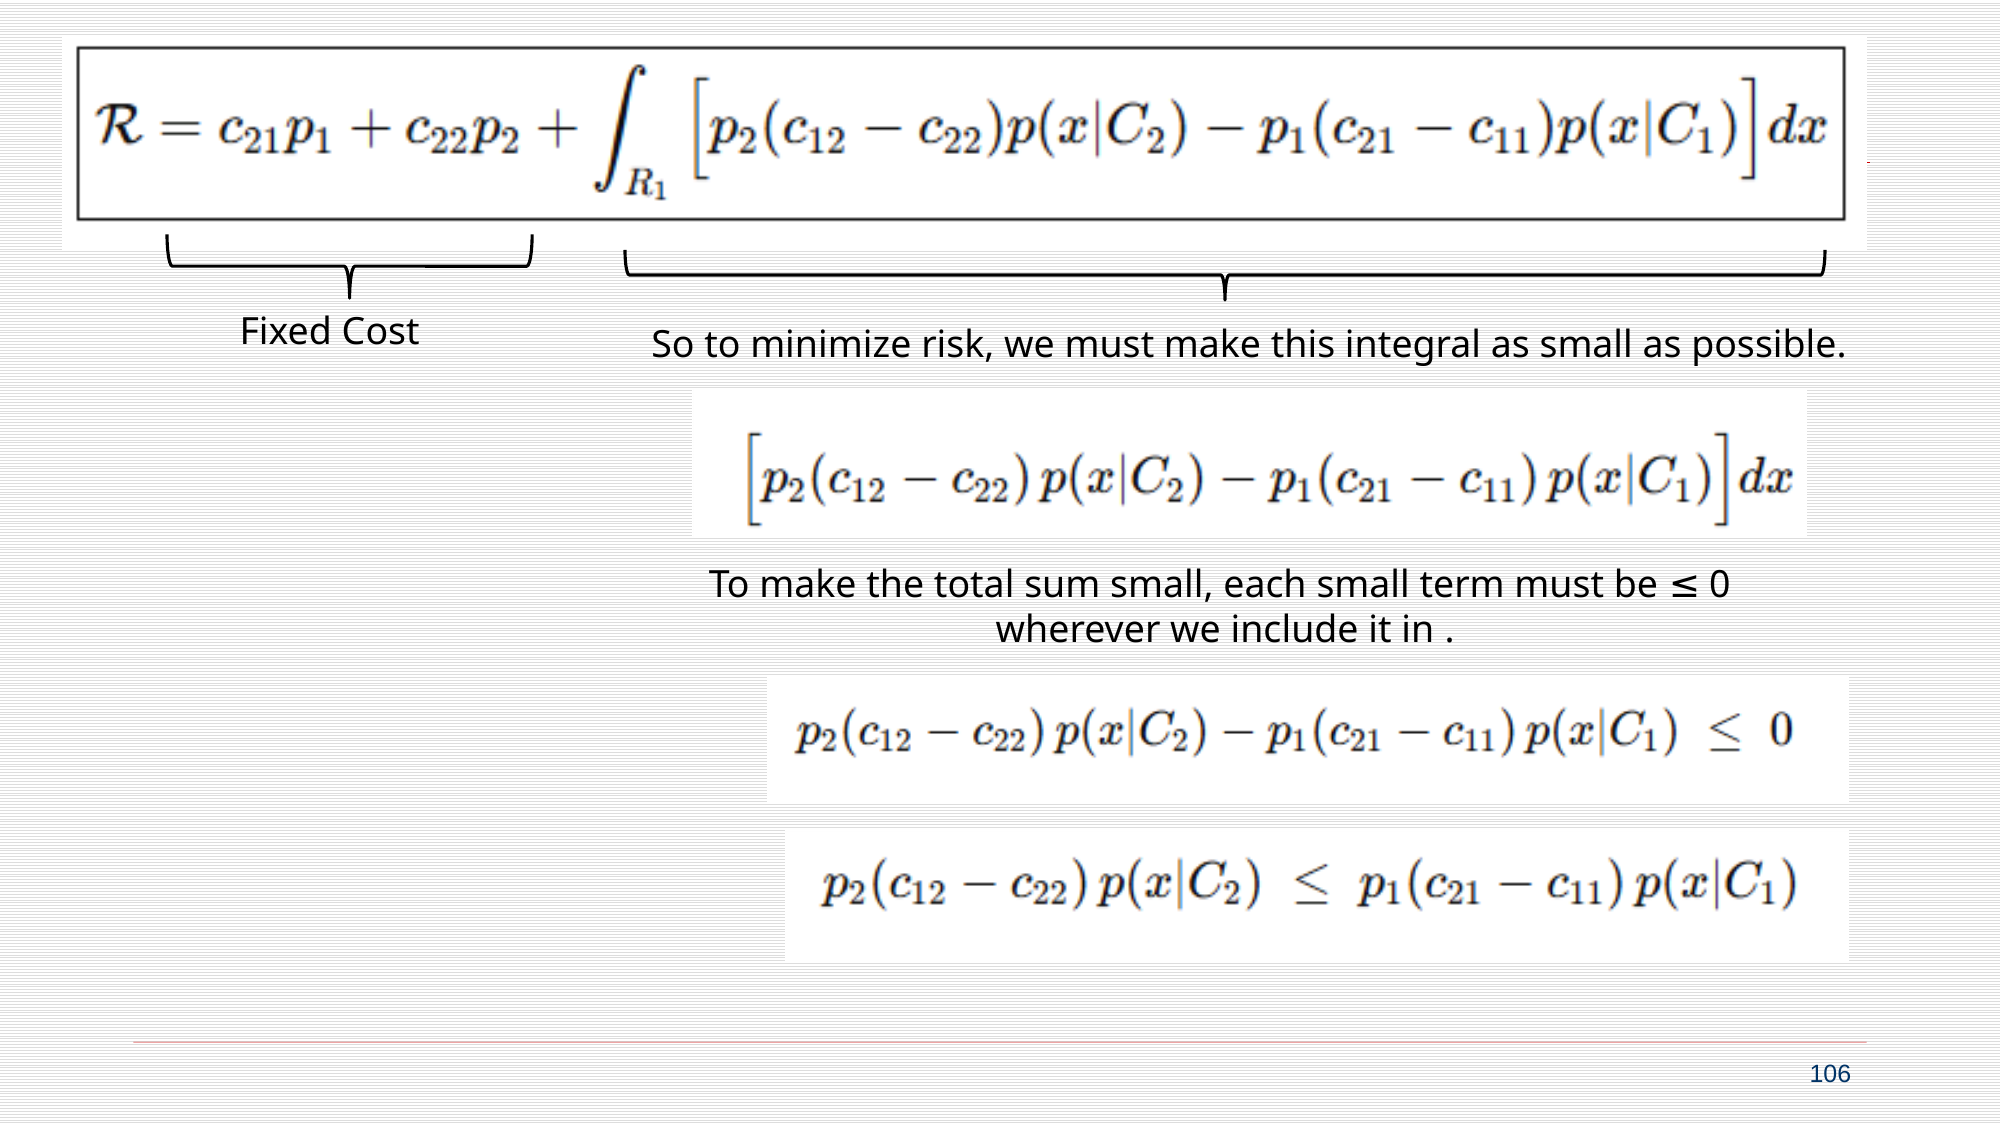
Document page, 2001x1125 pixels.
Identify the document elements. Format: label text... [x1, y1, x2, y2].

picture [767, 677, 1850, 803]
picture [692, 389, 1807, 538]
text_box [625, 261, 1825, 300]
picture [785, 830, 1850, 964]
text_box [169, 261, 530, 299]
text_box So to minimize risk, we must make this integral as small as possible. [636, 312, 1864, 373]
text_box Fixed Cost [224, 299, 445, 360]
picture [62, 37, 1867, 251]
slide_number 106 [1433, 1049, 1867, 1103]
